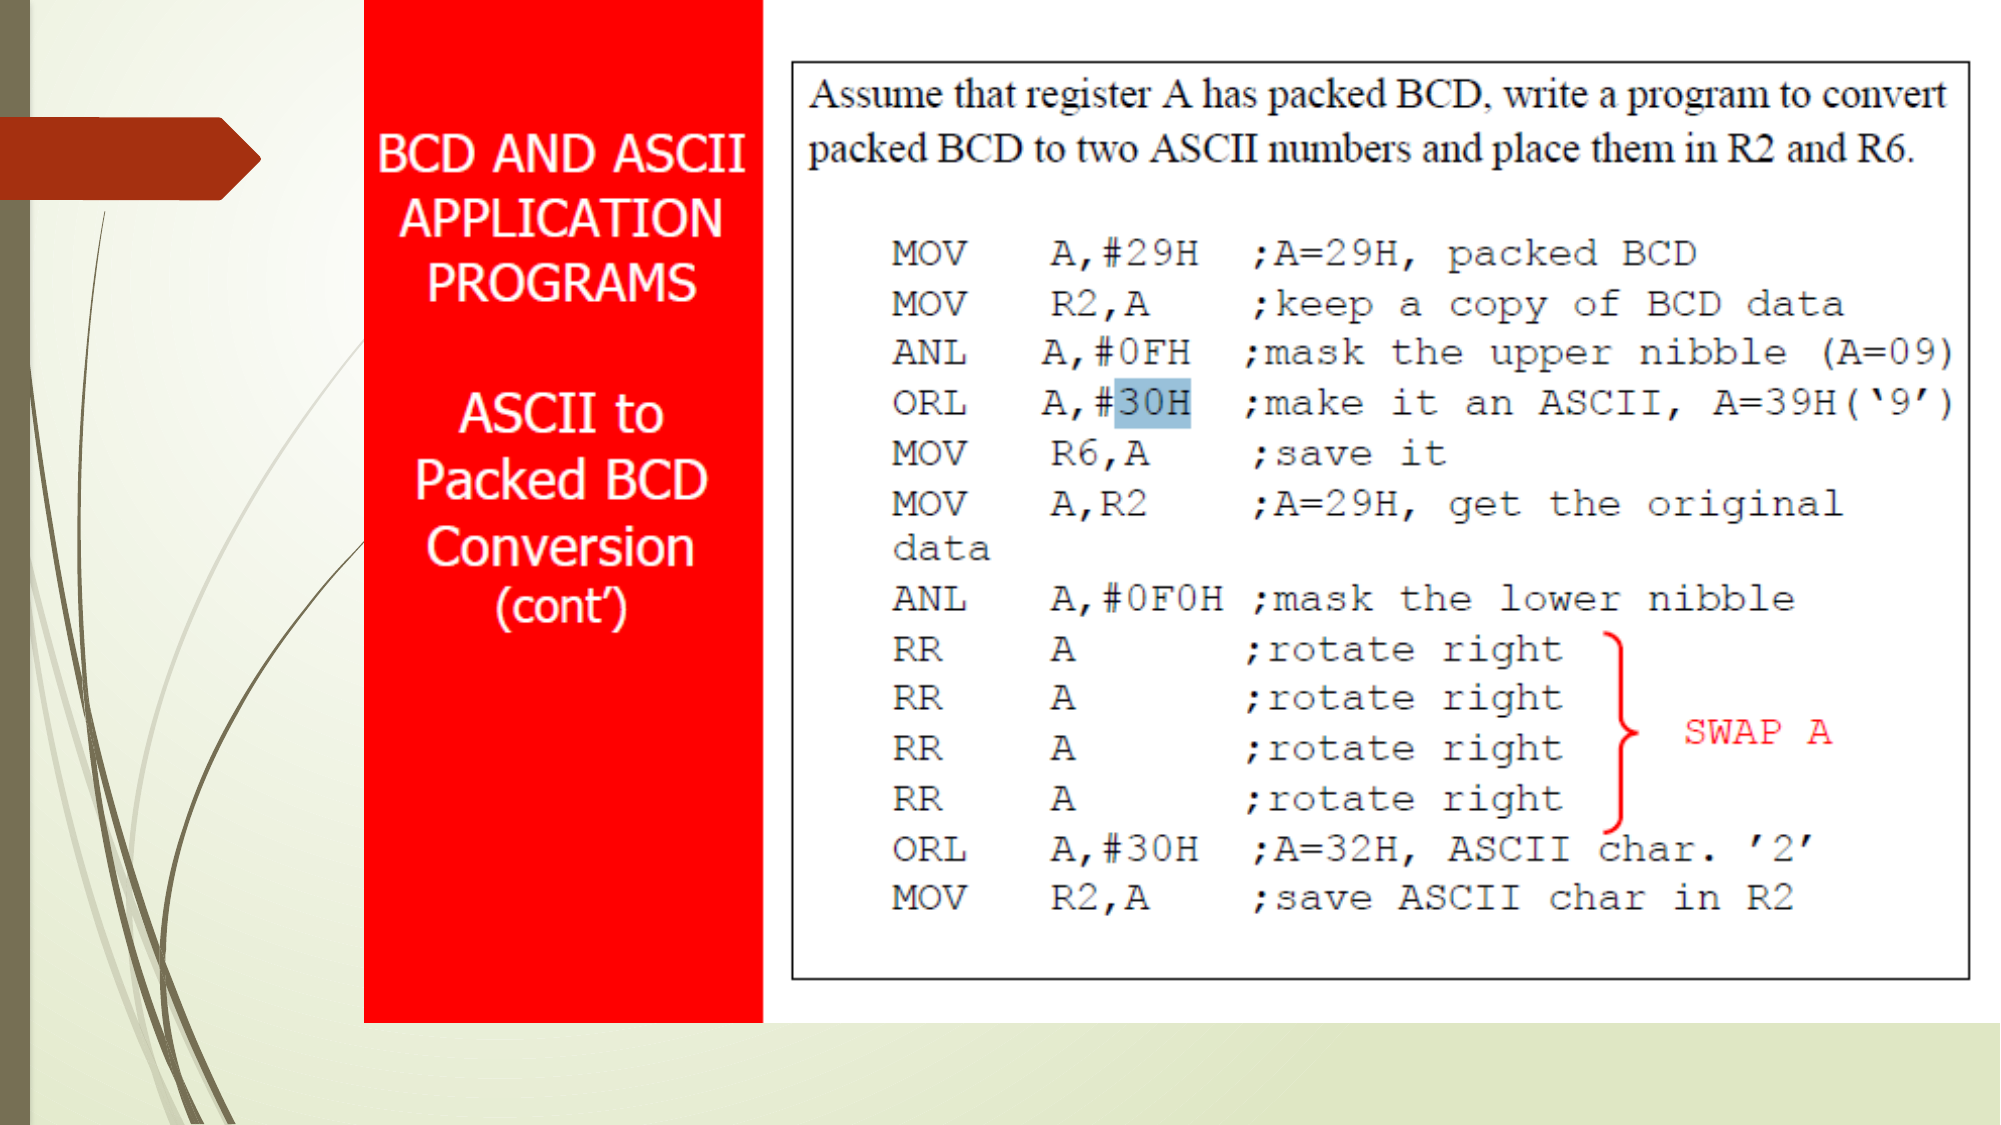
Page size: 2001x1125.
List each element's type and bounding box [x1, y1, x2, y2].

picture [363, 0, 2000, 1024]
